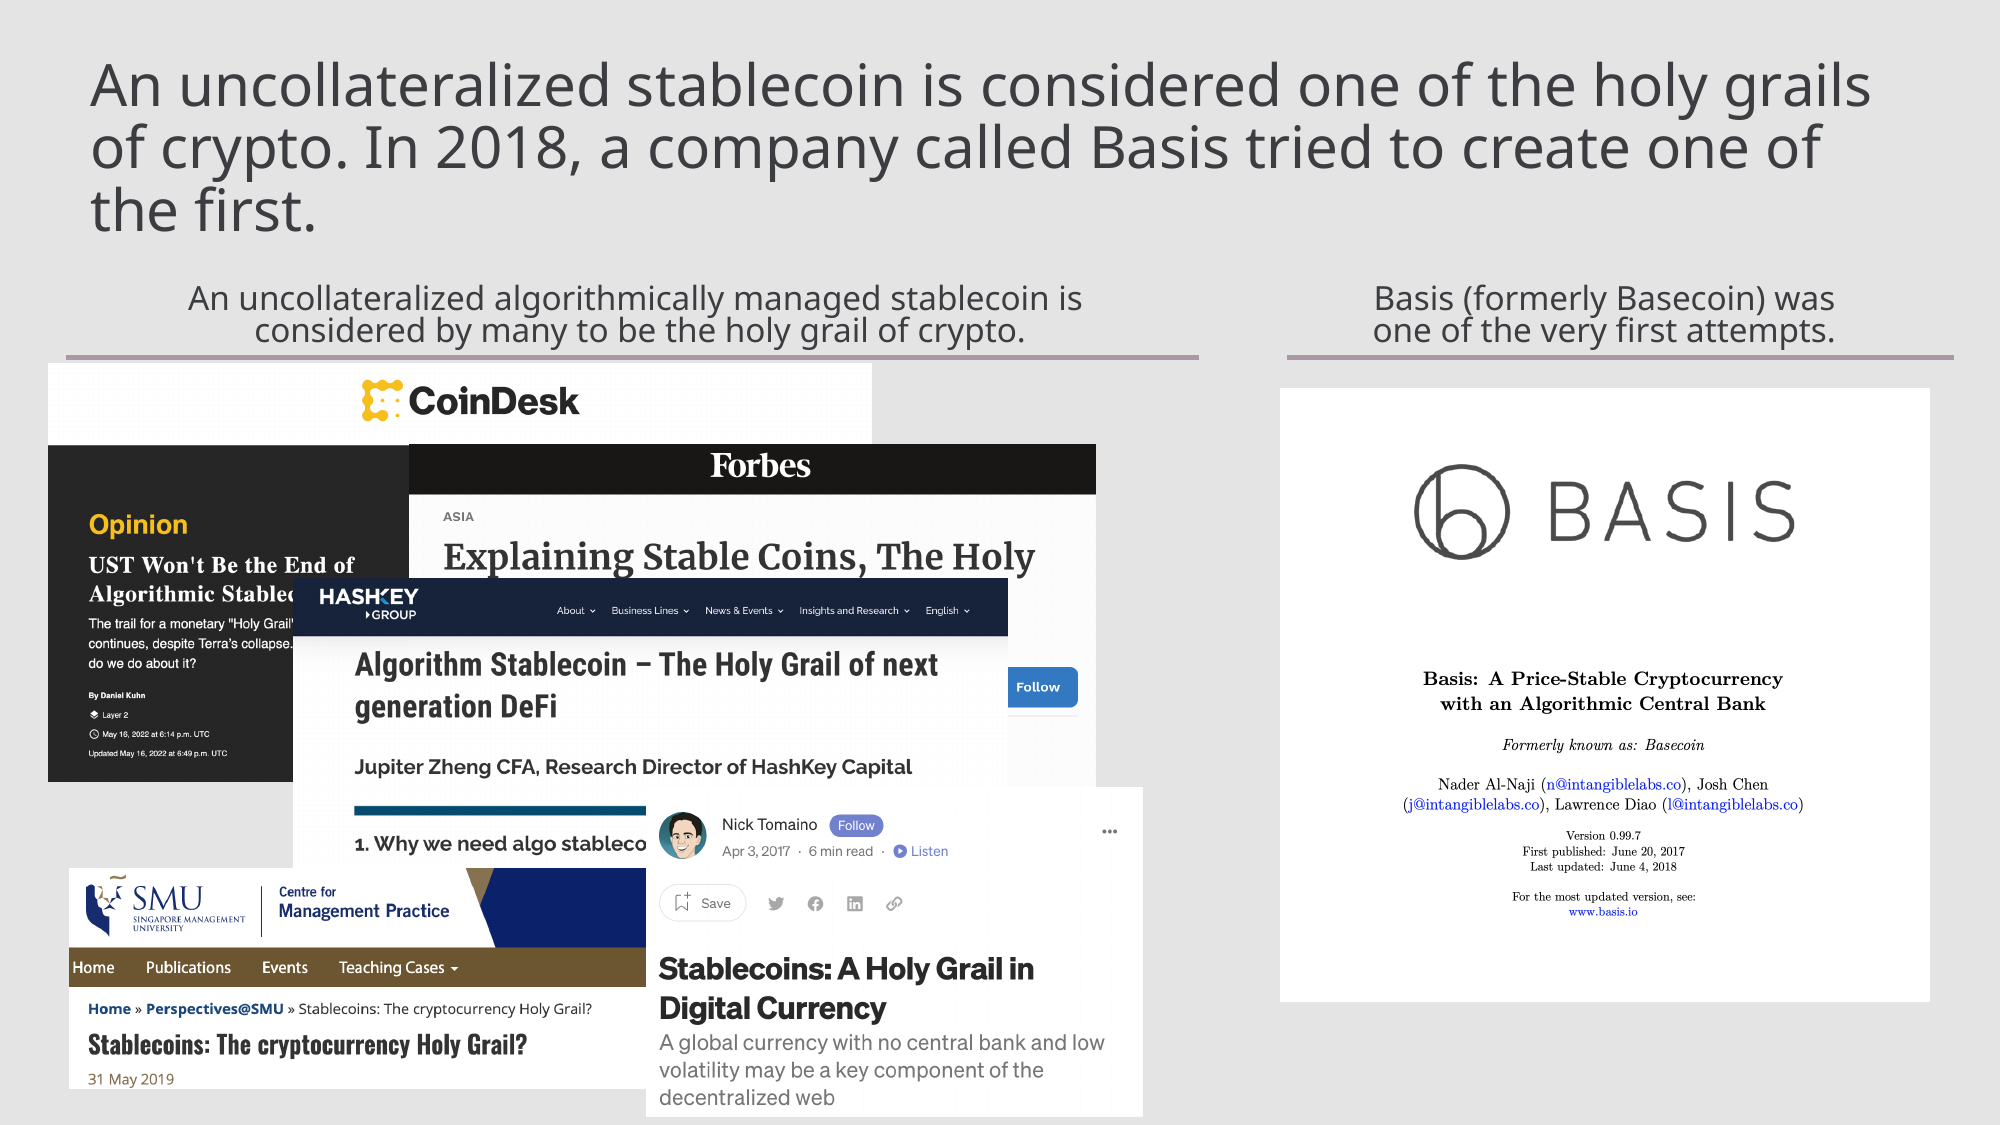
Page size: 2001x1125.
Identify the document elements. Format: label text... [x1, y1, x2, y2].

title An uncollateralized stablecoin is considered one of the holy grails of crypto. In 2018, a company called Basis tried to create one of the first. [75, 41, 1930, 259]
picture [1280, 388, 1930, 1002]
text_box An uncollateralized algorithmically managed stablecoin is considered by many to be the holy grail of crypto. [69, 280, 1212, 354]
text_box Basis (formerly Basecoin) was one of the very first attempts. [1353, 280, 1857, 354]
picture [48, 363, 1143, 1117]
